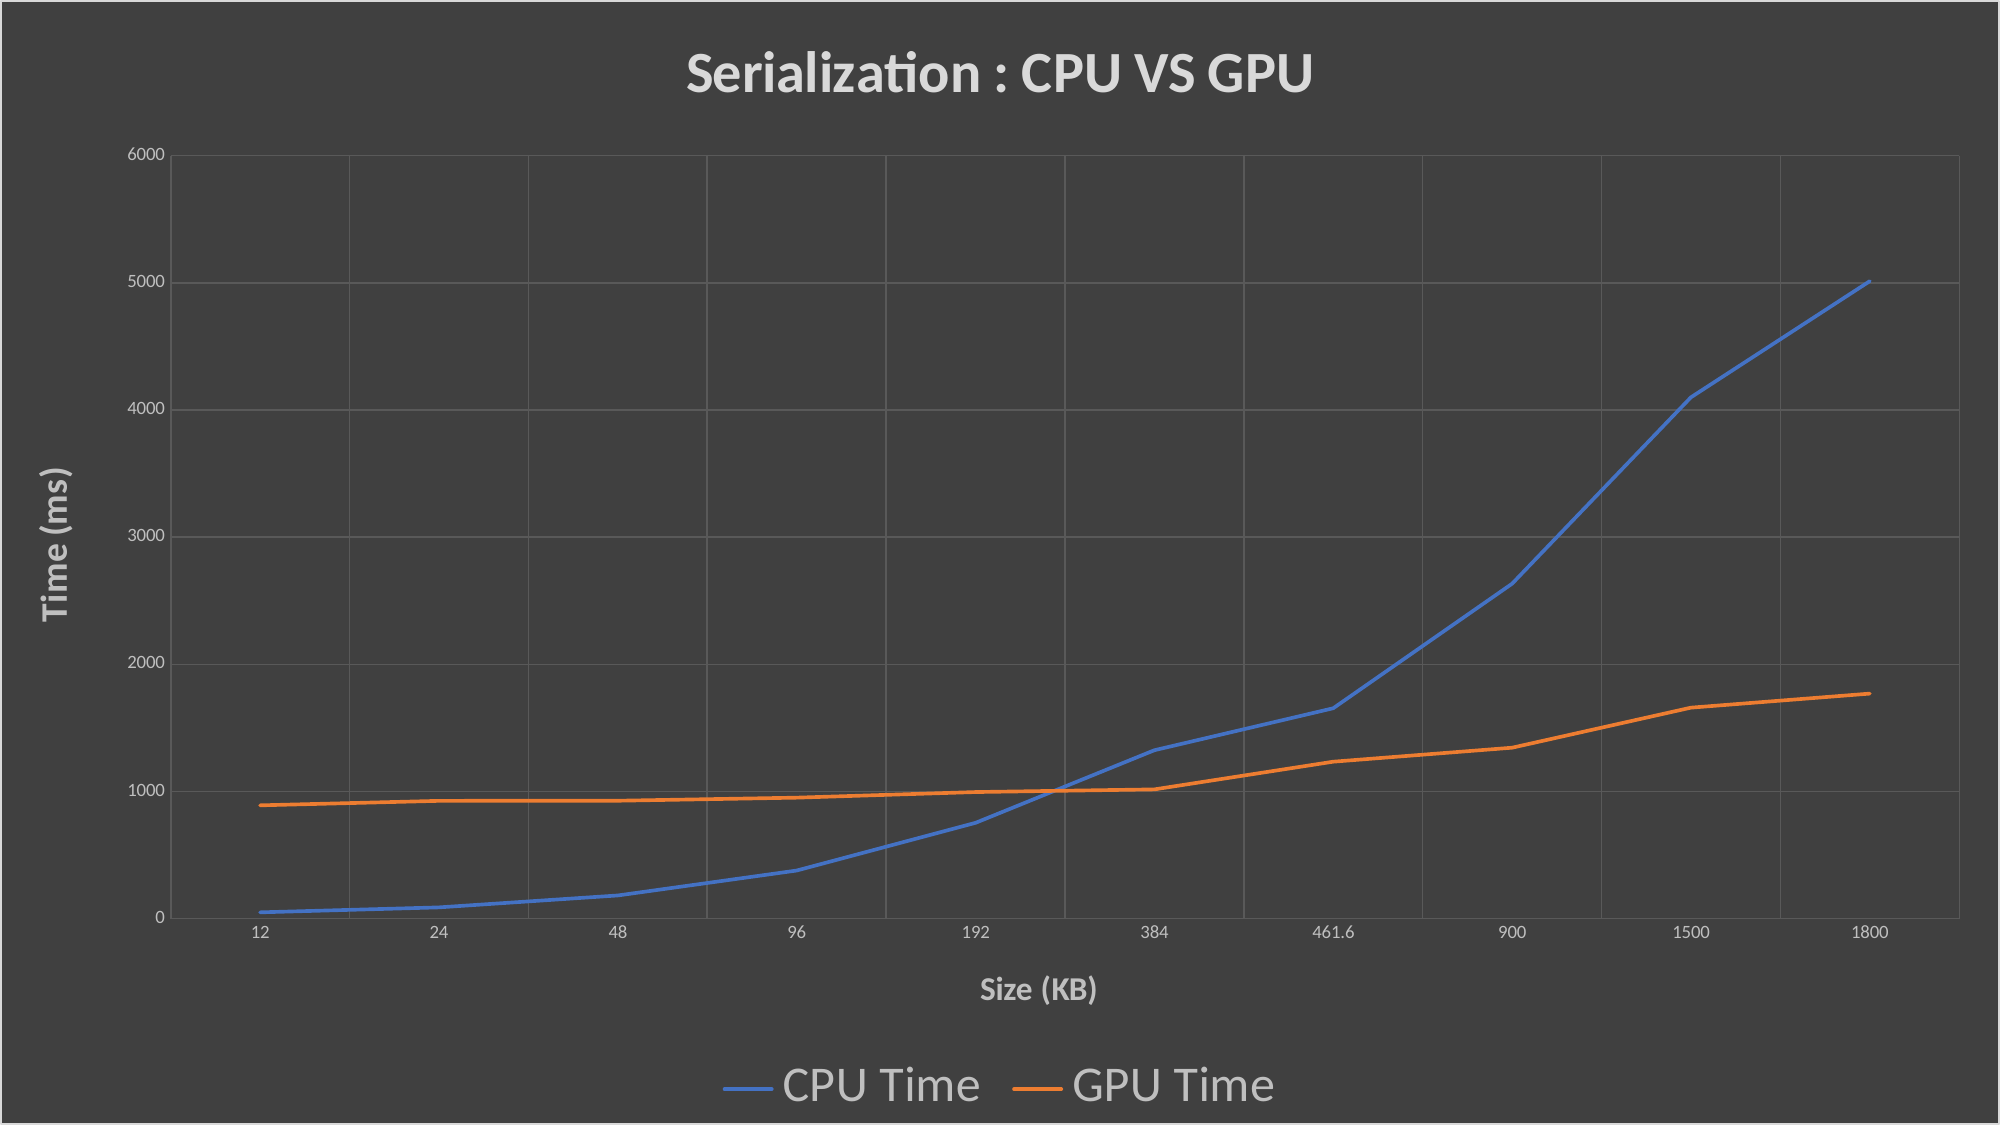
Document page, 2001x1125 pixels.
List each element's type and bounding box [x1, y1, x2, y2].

chart [0, 0, 2000, 1125]
